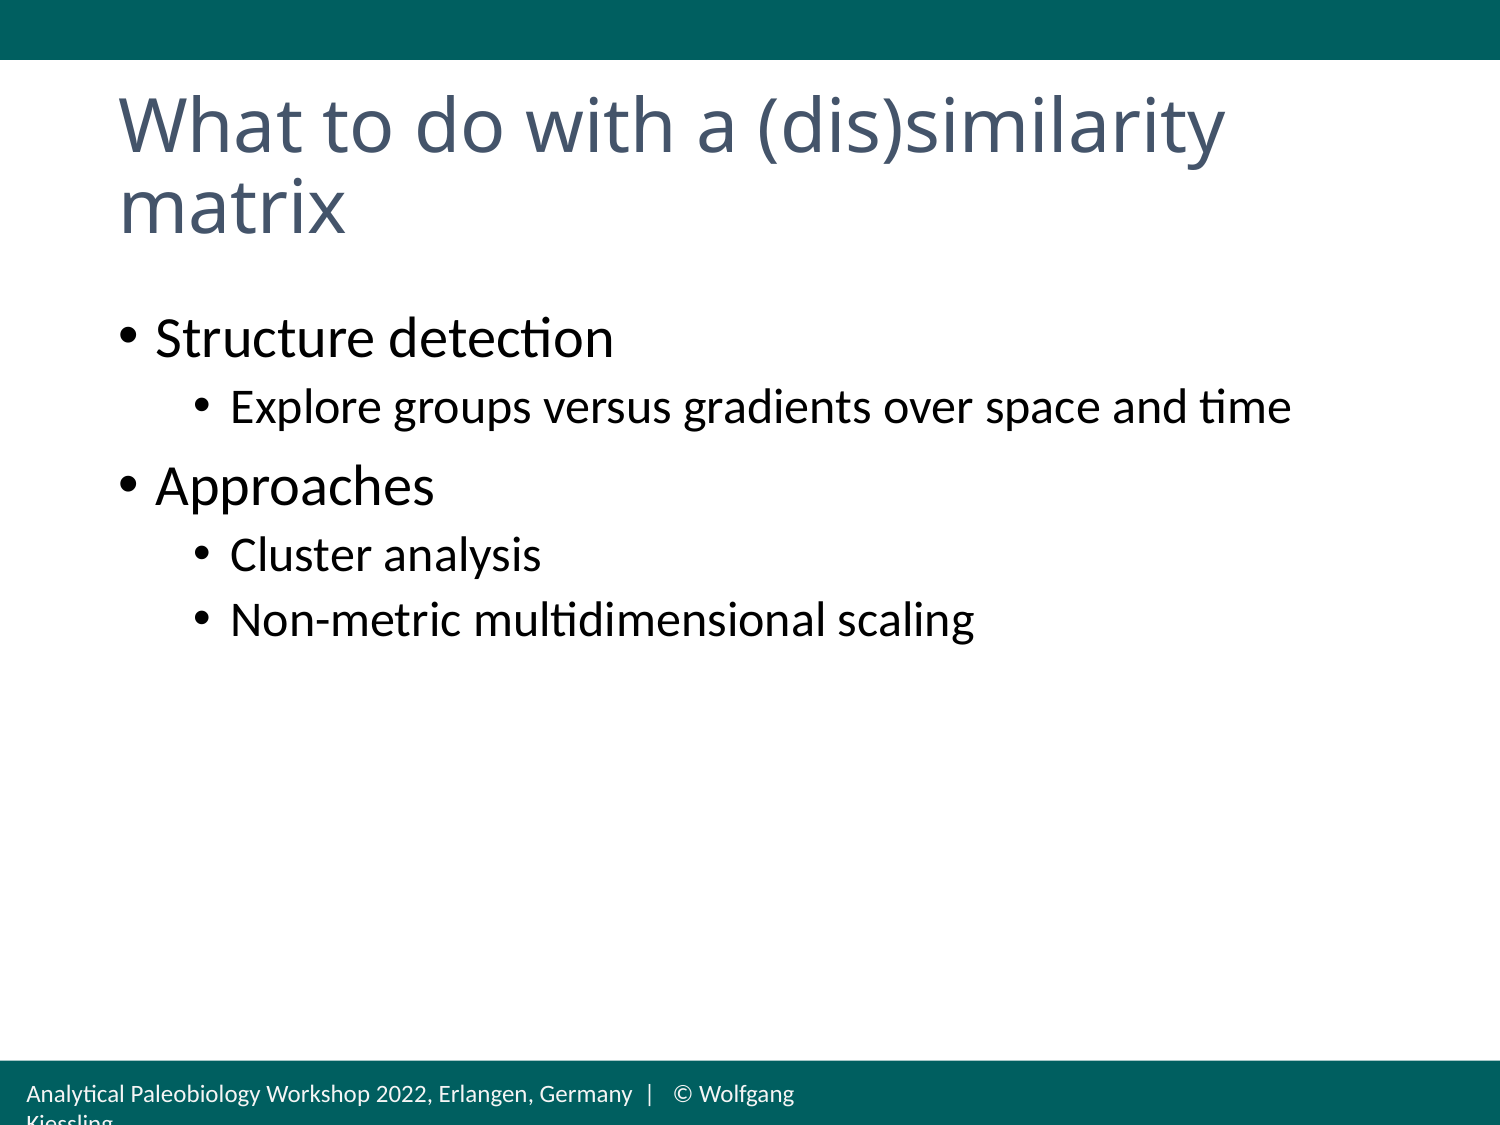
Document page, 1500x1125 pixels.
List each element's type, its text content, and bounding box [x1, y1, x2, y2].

title What to do with a (dis)similarity matrix [103, 59, 1397, 278]
list Structure detection Explore groups versus gradients over space and time Approaches Cluster analysis Non-metric multidimensional scaling [103, 299, 1397, 1014]
